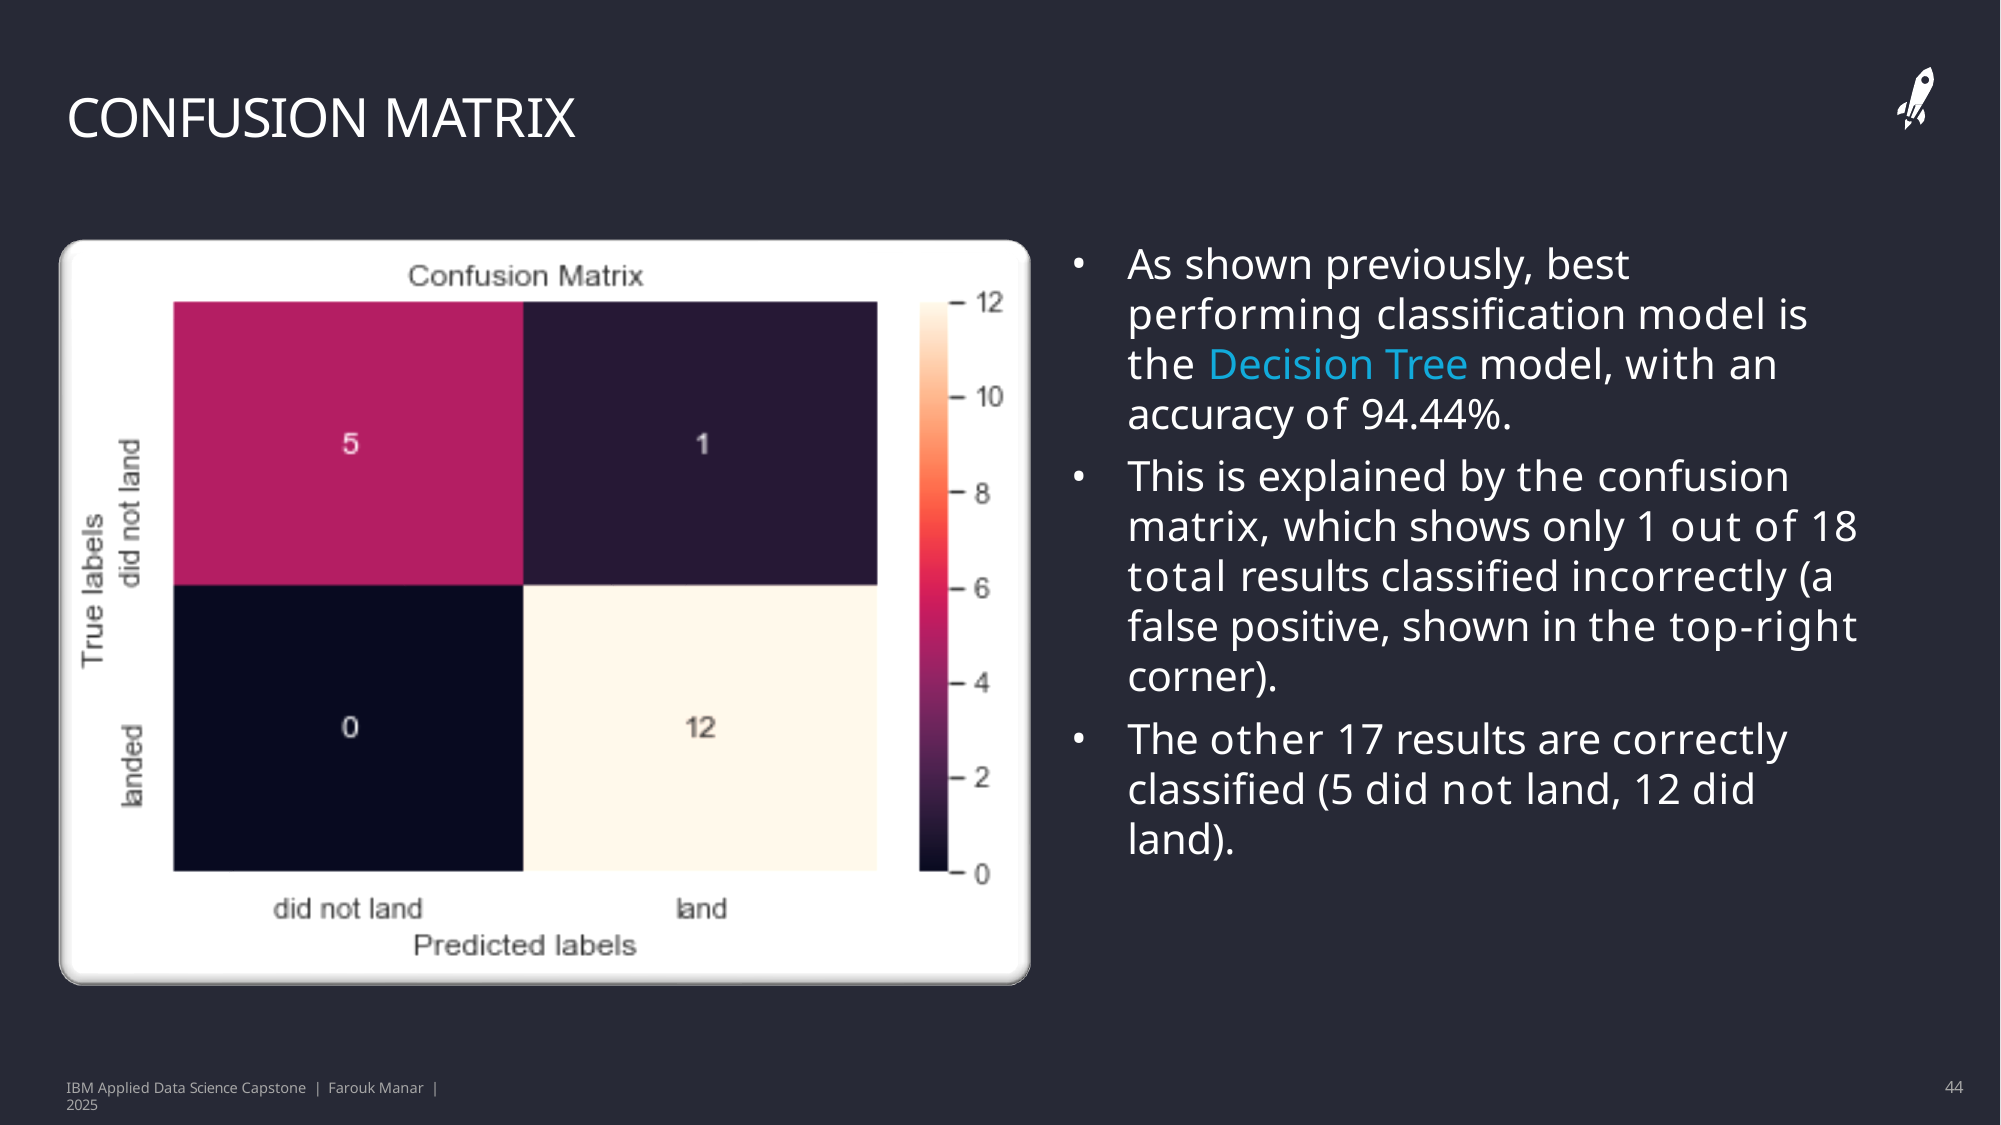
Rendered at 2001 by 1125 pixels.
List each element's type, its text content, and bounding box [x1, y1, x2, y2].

title CONFUSION MATRIX [64, 81, 1803, 272]
list As shown previously, best performing classification model is the Decision Tree model, with an accuracy of 94.44%. This is explained by the confusion matrix, which shows only 1 out of 18 total results classified incorrectly (a false positive, shown in the top-right corner). The other 17 results are correctly classified (5 did not land, 12 did land). [1068, 235, 1910, 876]
picture [58, 239, 1031, 986]
footer IBM Applied Data Science Capstone | Farouk Manar | 2025 [64, 1077, 462, 1125]
slide_number 44 [1939, 1075, 1973, 1125]
